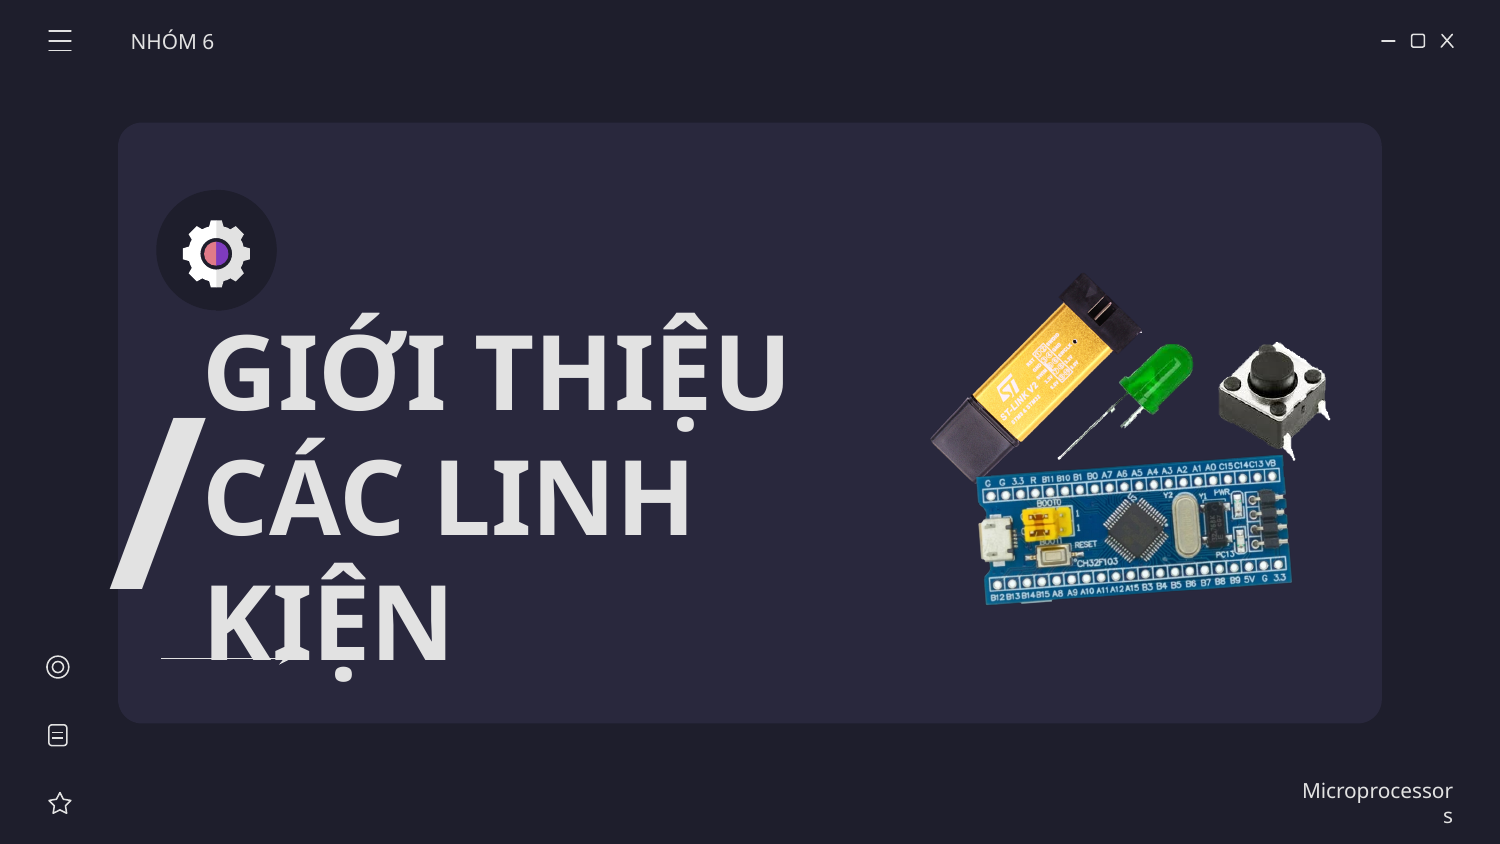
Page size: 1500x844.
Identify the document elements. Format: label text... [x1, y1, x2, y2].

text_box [155, 189, 277, 311]
text_box [46, 27, 74, 32]
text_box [46, 655, 72, 814]
title GIỚI THIỆU CÁC LINH KIỆN [187, 418, 860, 569]
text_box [48, 30, 72, 51]
subtitle Microprocessors [1278, 780, 1453, 826]
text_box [182, 220, 251, 288]
text_box / [93, 379, 168, 608]
picture [910, 265, 1335, 610]
subtitle NHÓM 6 [130, 18, 306, 64]
